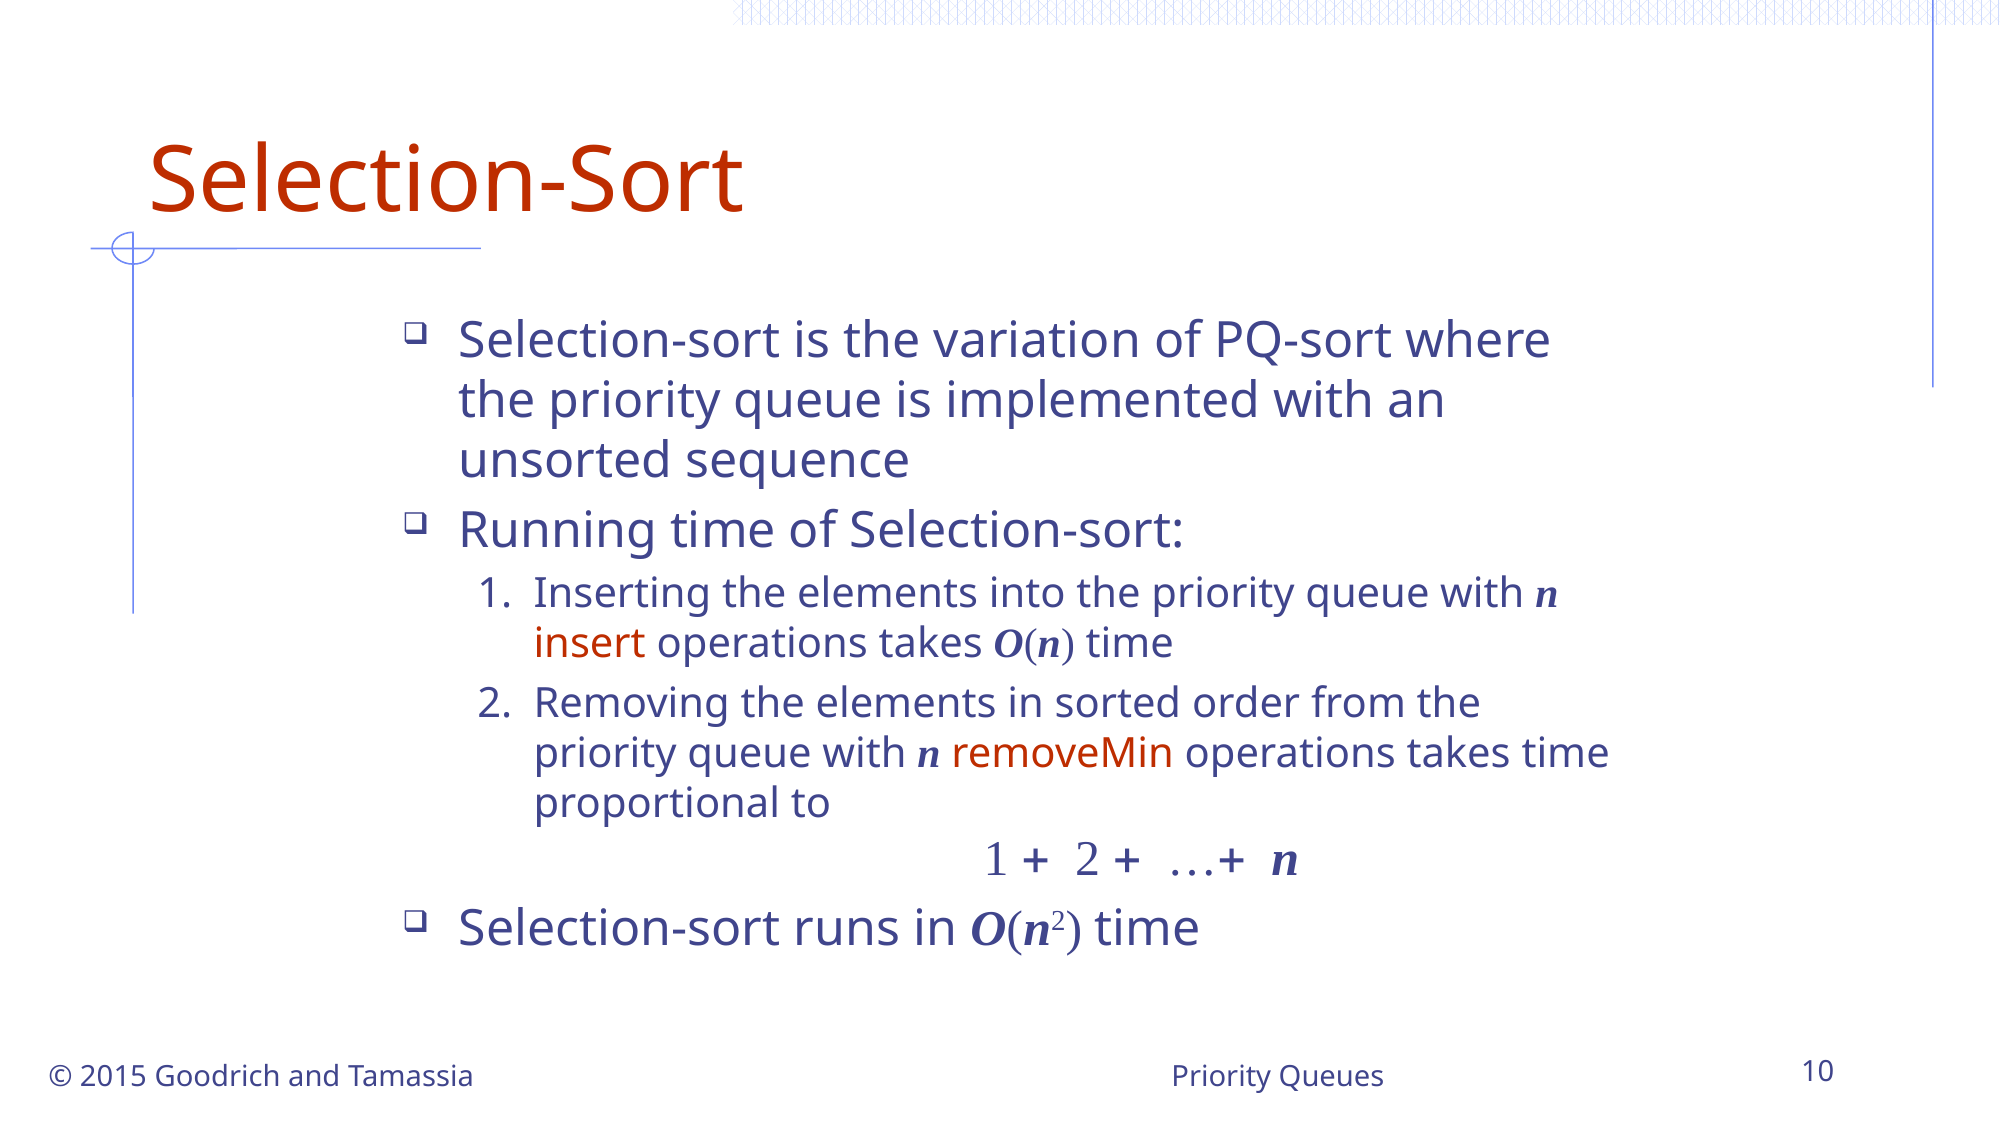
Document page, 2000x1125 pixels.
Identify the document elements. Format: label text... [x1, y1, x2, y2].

title Selection-Sort [133, 50, 1867, 238]
footer Priority Queues [817, 1024, 1400, 1101]
list Selection-sort is the variation of PQ-sort where the priority queue is implemented with an unsorted sequence Running time of Selection-sort: Inserting the elements into the priority queue with n insert operations takes O(n) time Removing the elements in sorted order from the priority queue with n removeMin operations takes time proportional to 1 + 2 + …+ n Selection-sort runs in O(n2) time [387, 299, 1638, 975]
slide_number 10 [1432, 1024, 1850, 1101]
slide_number © 2015 Goodrich and Tamassia [33, 1024, 817, 1101]
